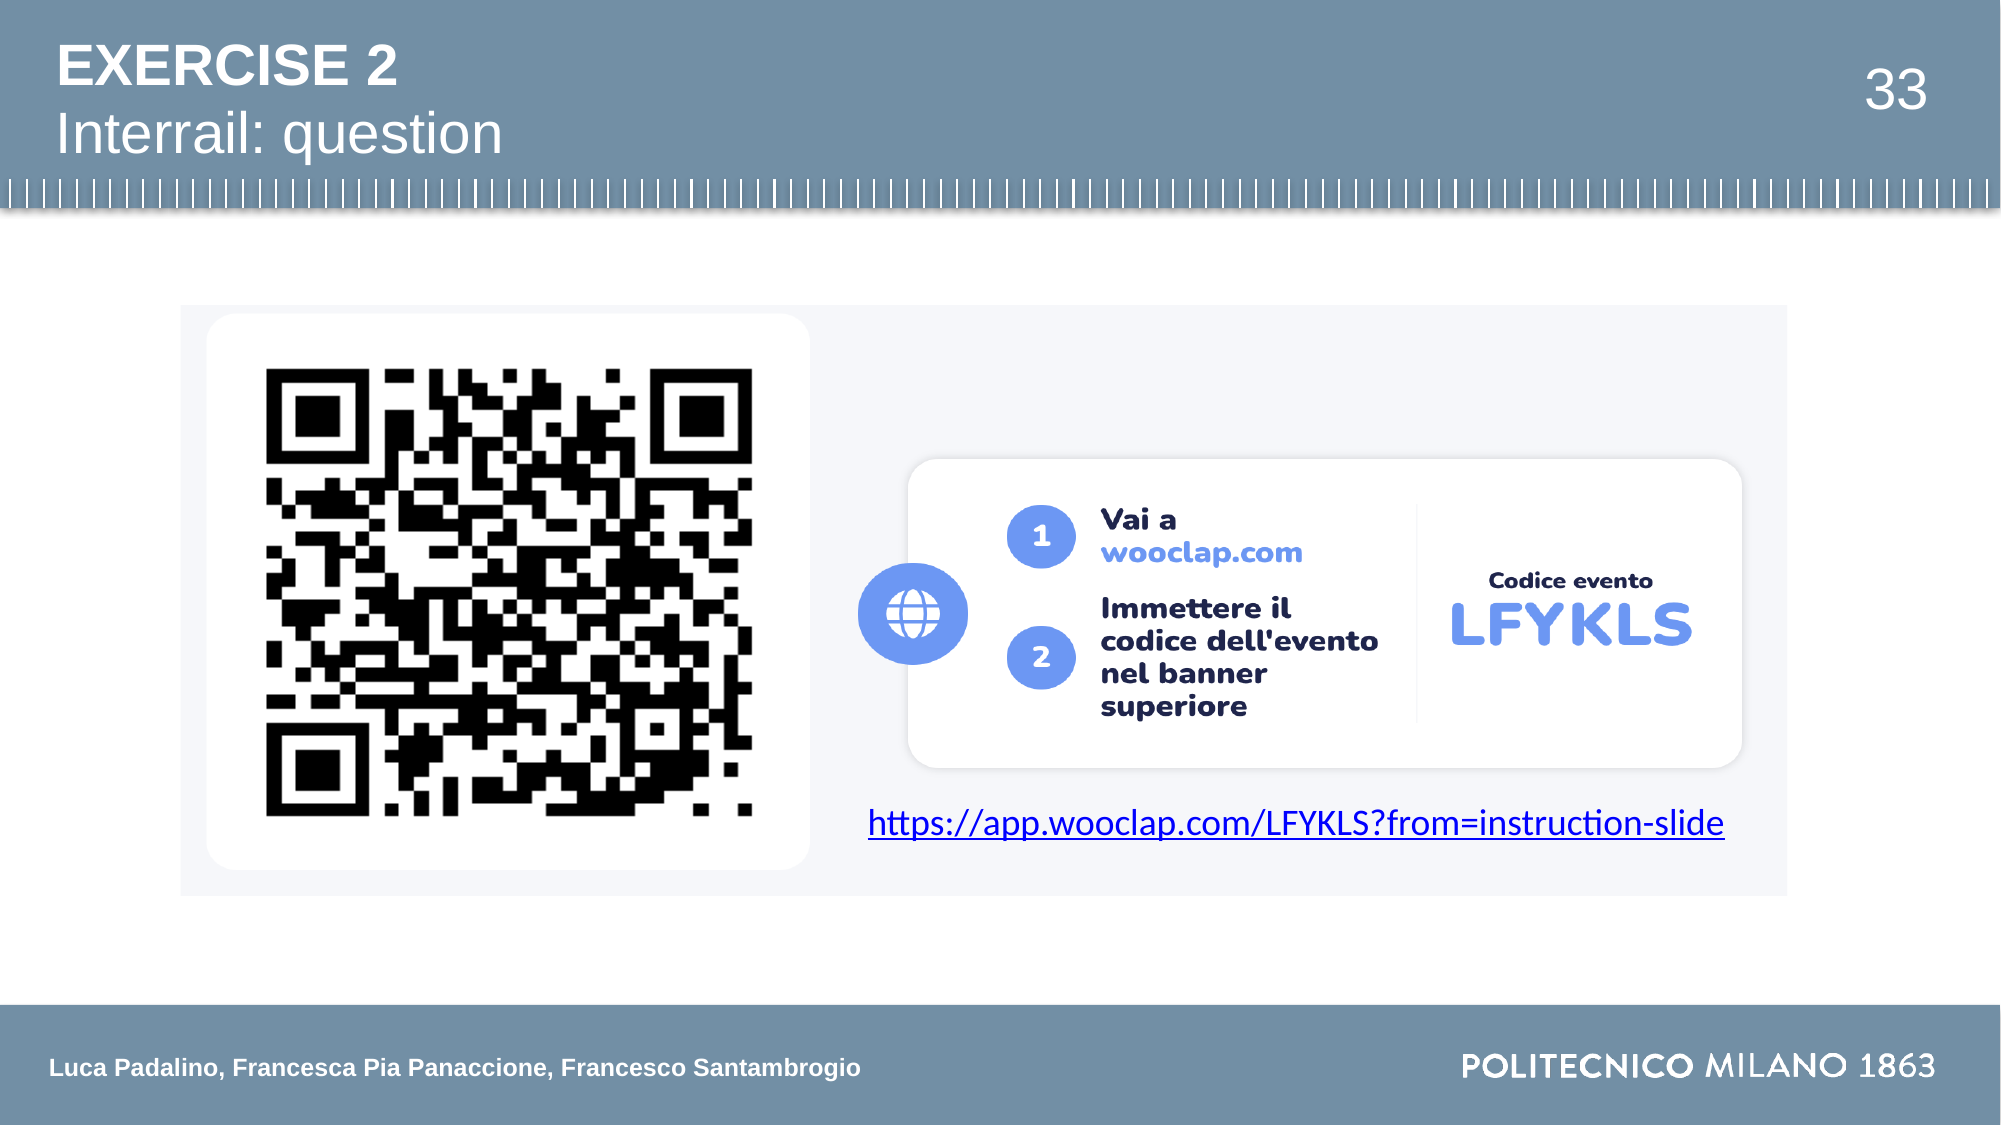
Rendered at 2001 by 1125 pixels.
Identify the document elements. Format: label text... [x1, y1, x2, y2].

text_box 33 [1849, 43, 1959, 129]
picture [1455, 1041, 1942, 1089]
text_box Interrail: question [40, 87, 970, 173]
picture [180, 305, 1788, 896]
text_box EXERCISE 2 [40, 19, 1261, 210]
